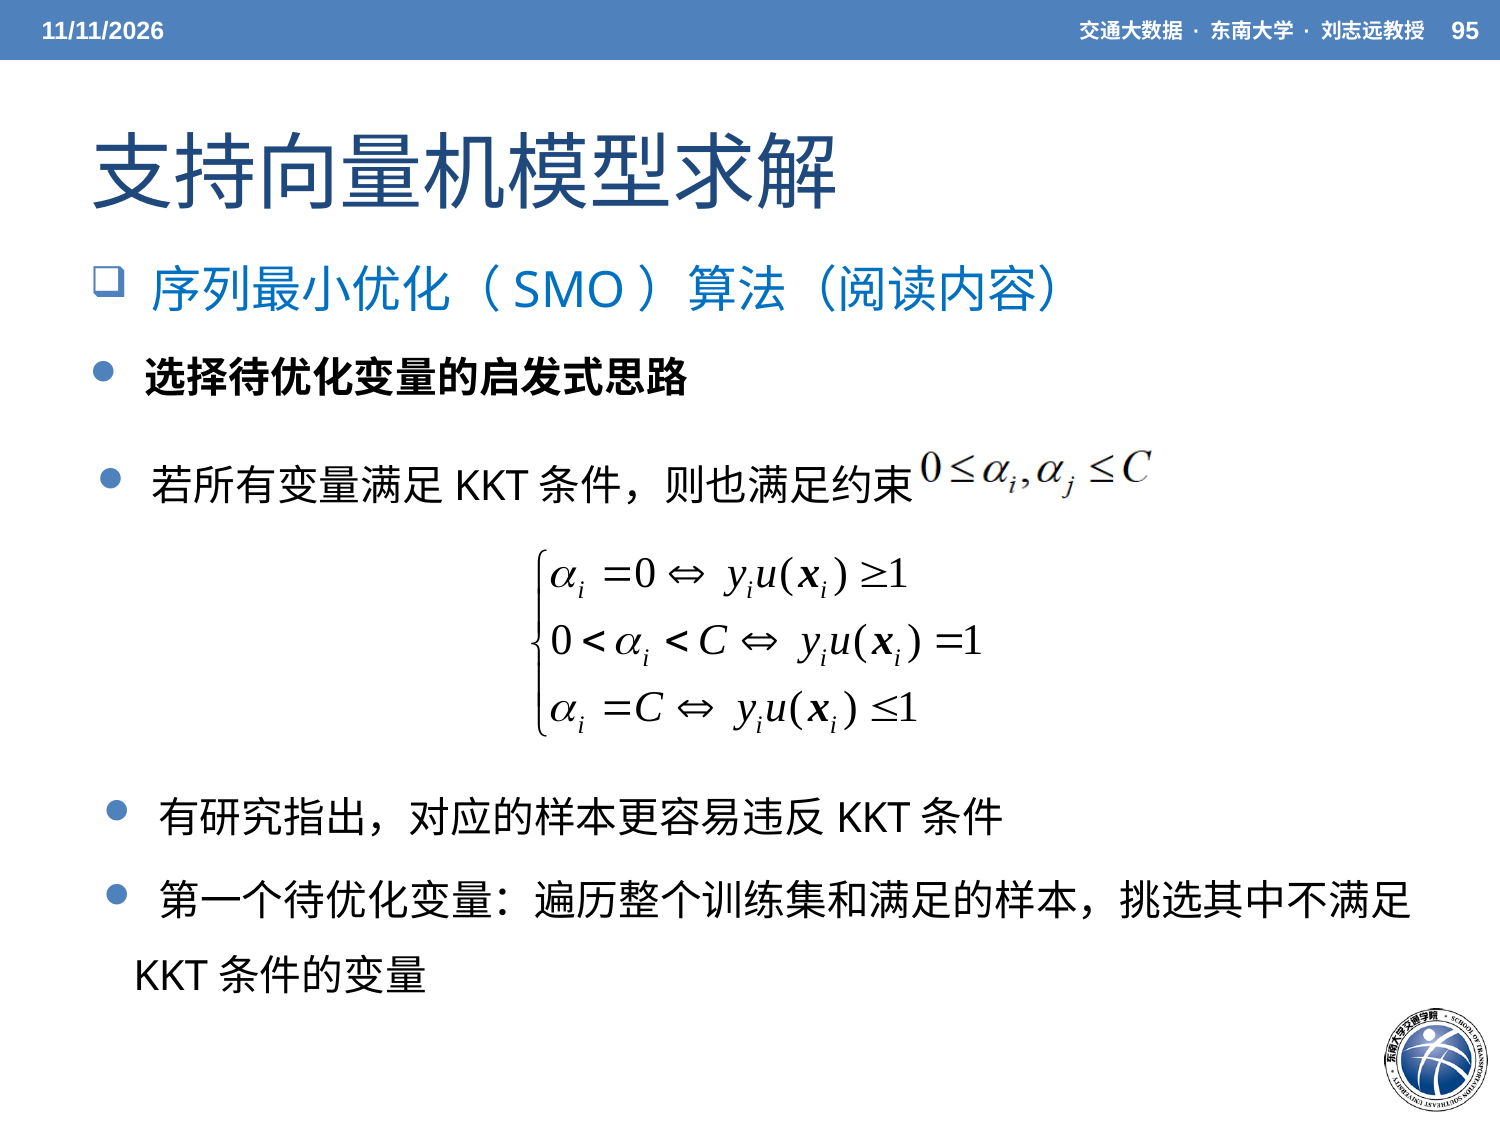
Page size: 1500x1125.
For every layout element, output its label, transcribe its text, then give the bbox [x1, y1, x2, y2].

slide_number 95 [1441, 2, 1500, 58]
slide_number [26, 2, 502, 58]
title 支持向量机模型求解 [75, 87, 1425, 249]
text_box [520, 541, 989, 747]
picture [1384, 1008, 1489, 1112]
list 序列最小优化（SMO）算法（阅读内容） 选择待优化变量的启发式思路 [75, 249, 1425, 413]
picture [912, 430, 1152, 509]
footer 交通大数据 · 东南大学 · 刘志远教授 [647, 2, 1441, 58]
text_box 若所有变量满足KKT条件，则也满足约束 [82, 426, 947, 516]
